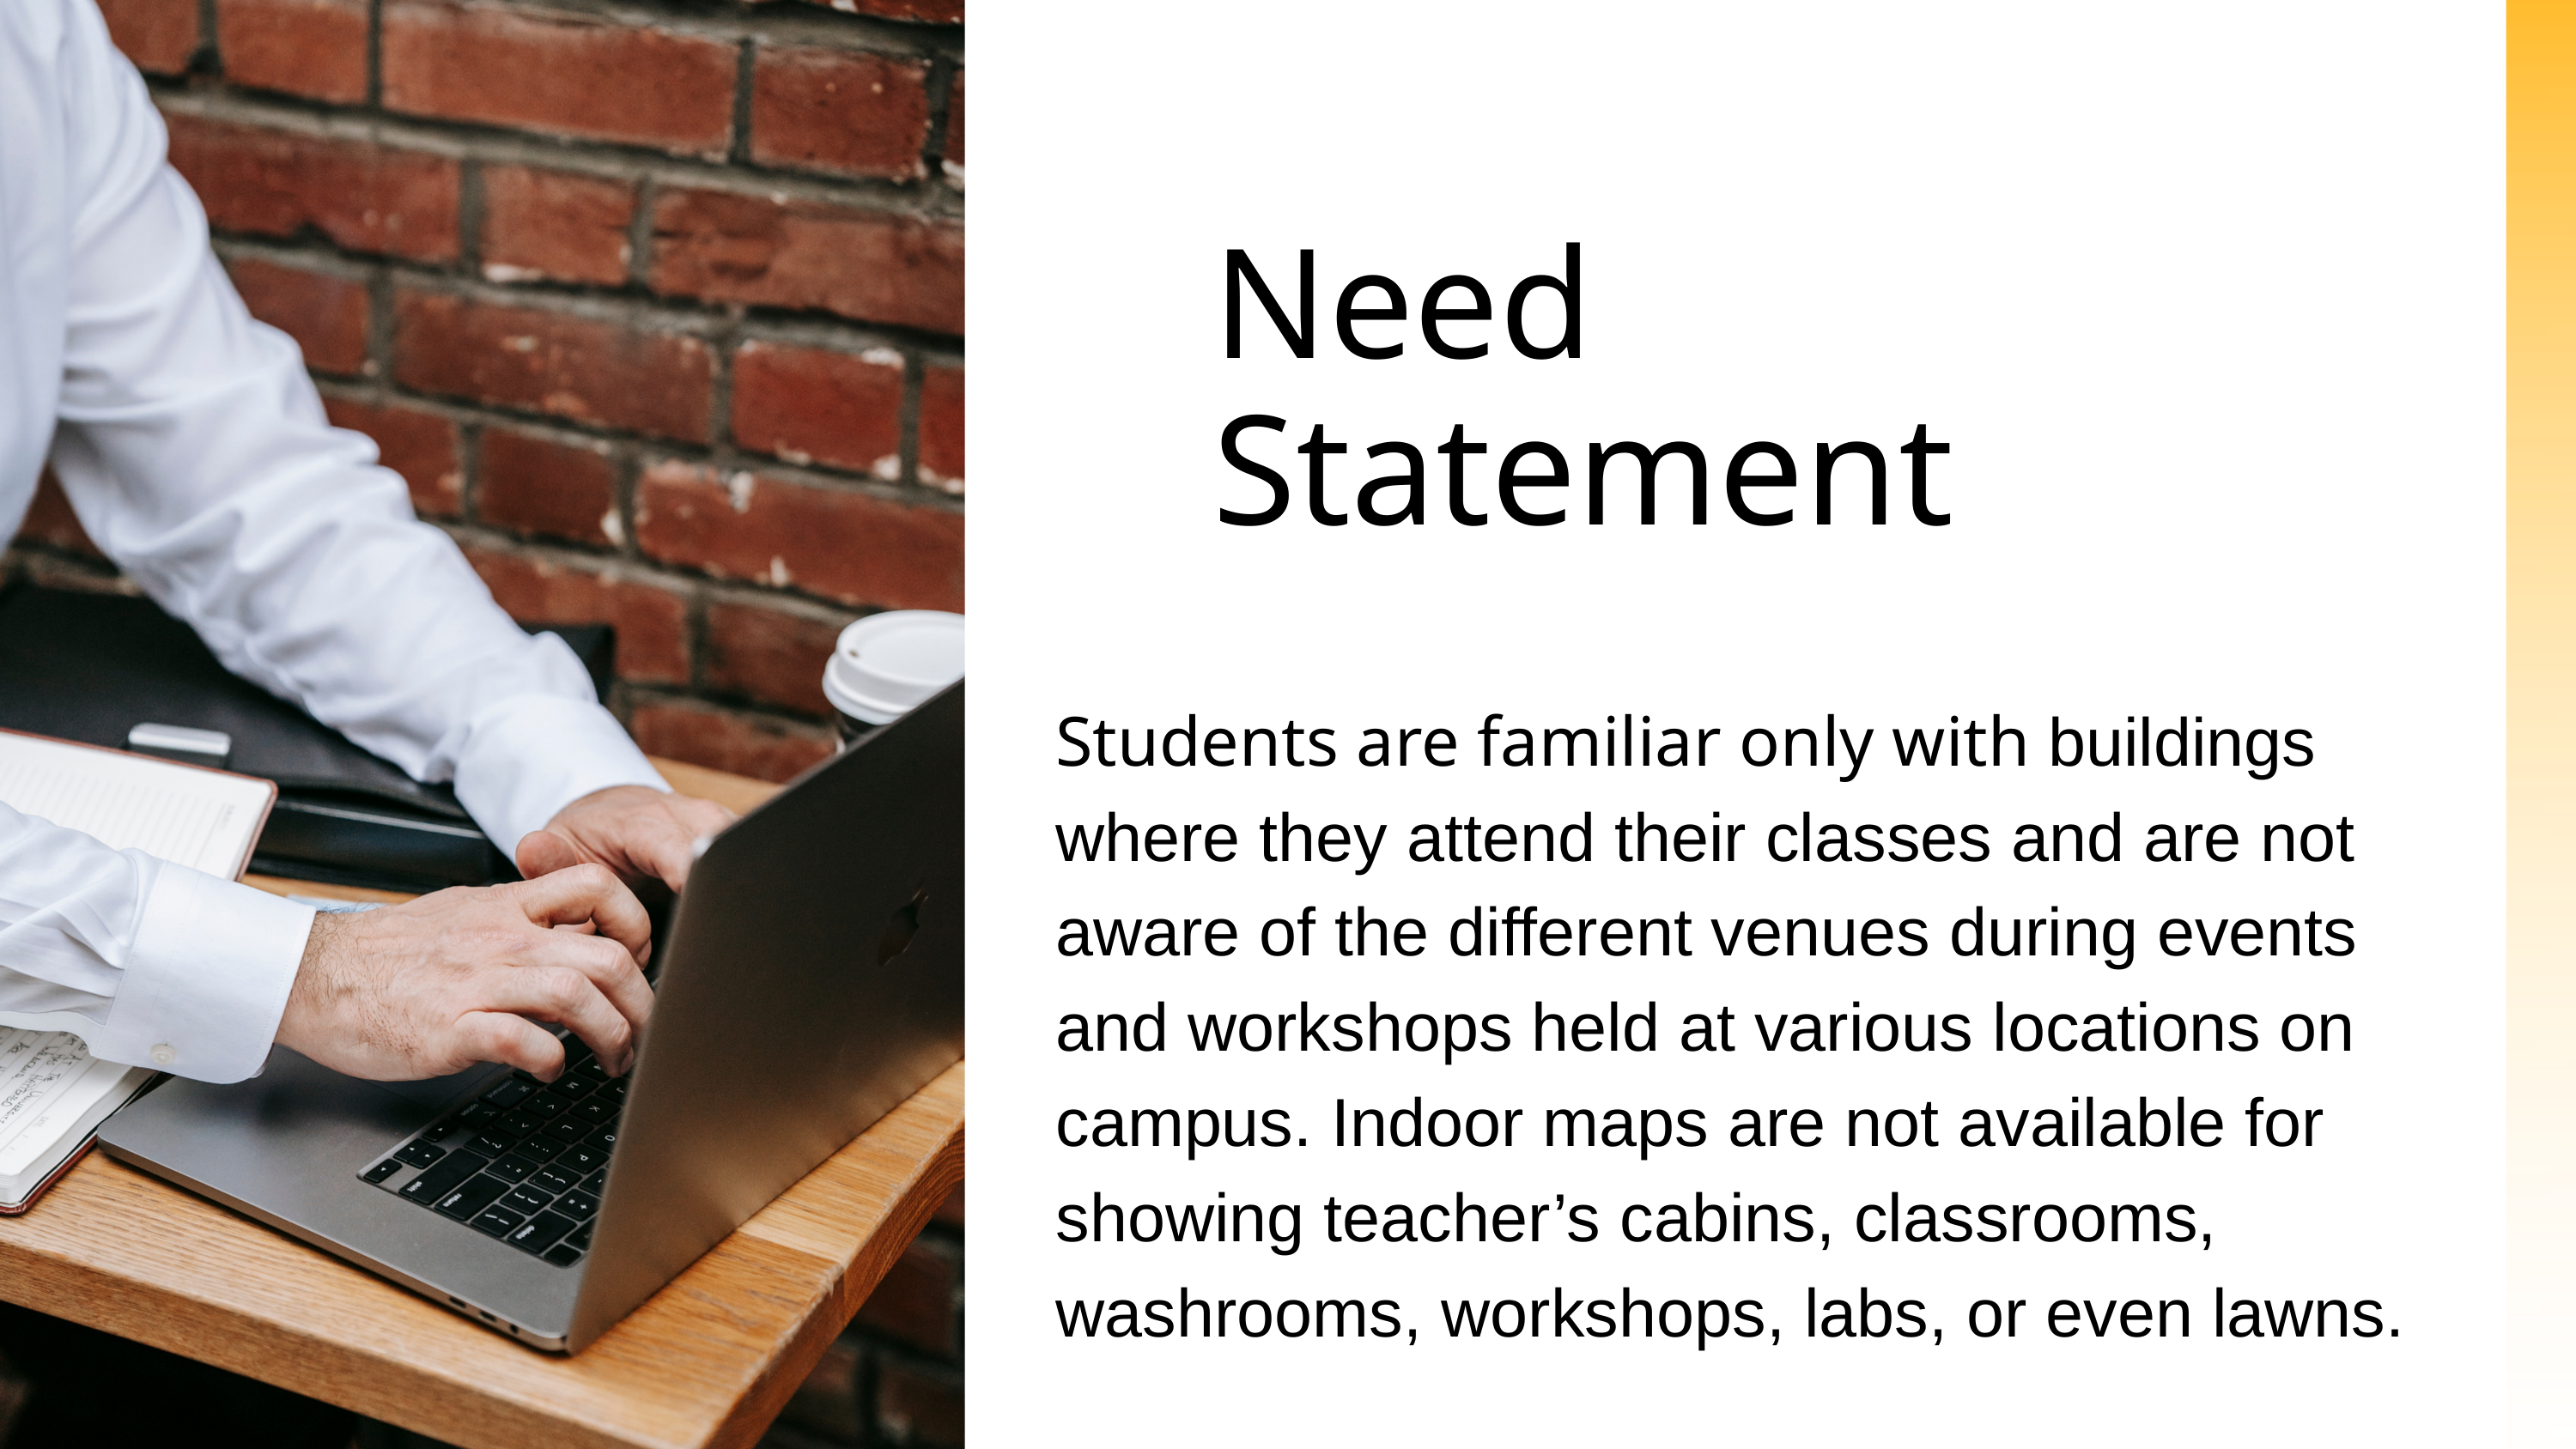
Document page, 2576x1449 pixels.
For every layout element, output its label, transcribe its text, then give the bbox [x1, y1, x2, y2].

text_box Students are familiar only with buildings where they attend their classes and are not aware of the different venues during events and workshops held at various locations on campus. Indoor maps are not available for showing teacher’s cabins, classrooms, washrooms, workshops, labs, or even lawns. [1055, 684, 2432, 1350]
picture [1797, 0, 2576, 1449]
text_box Need Statement [1212, 221, 2300, 556]
picture [0, 0, 965, 1449]
